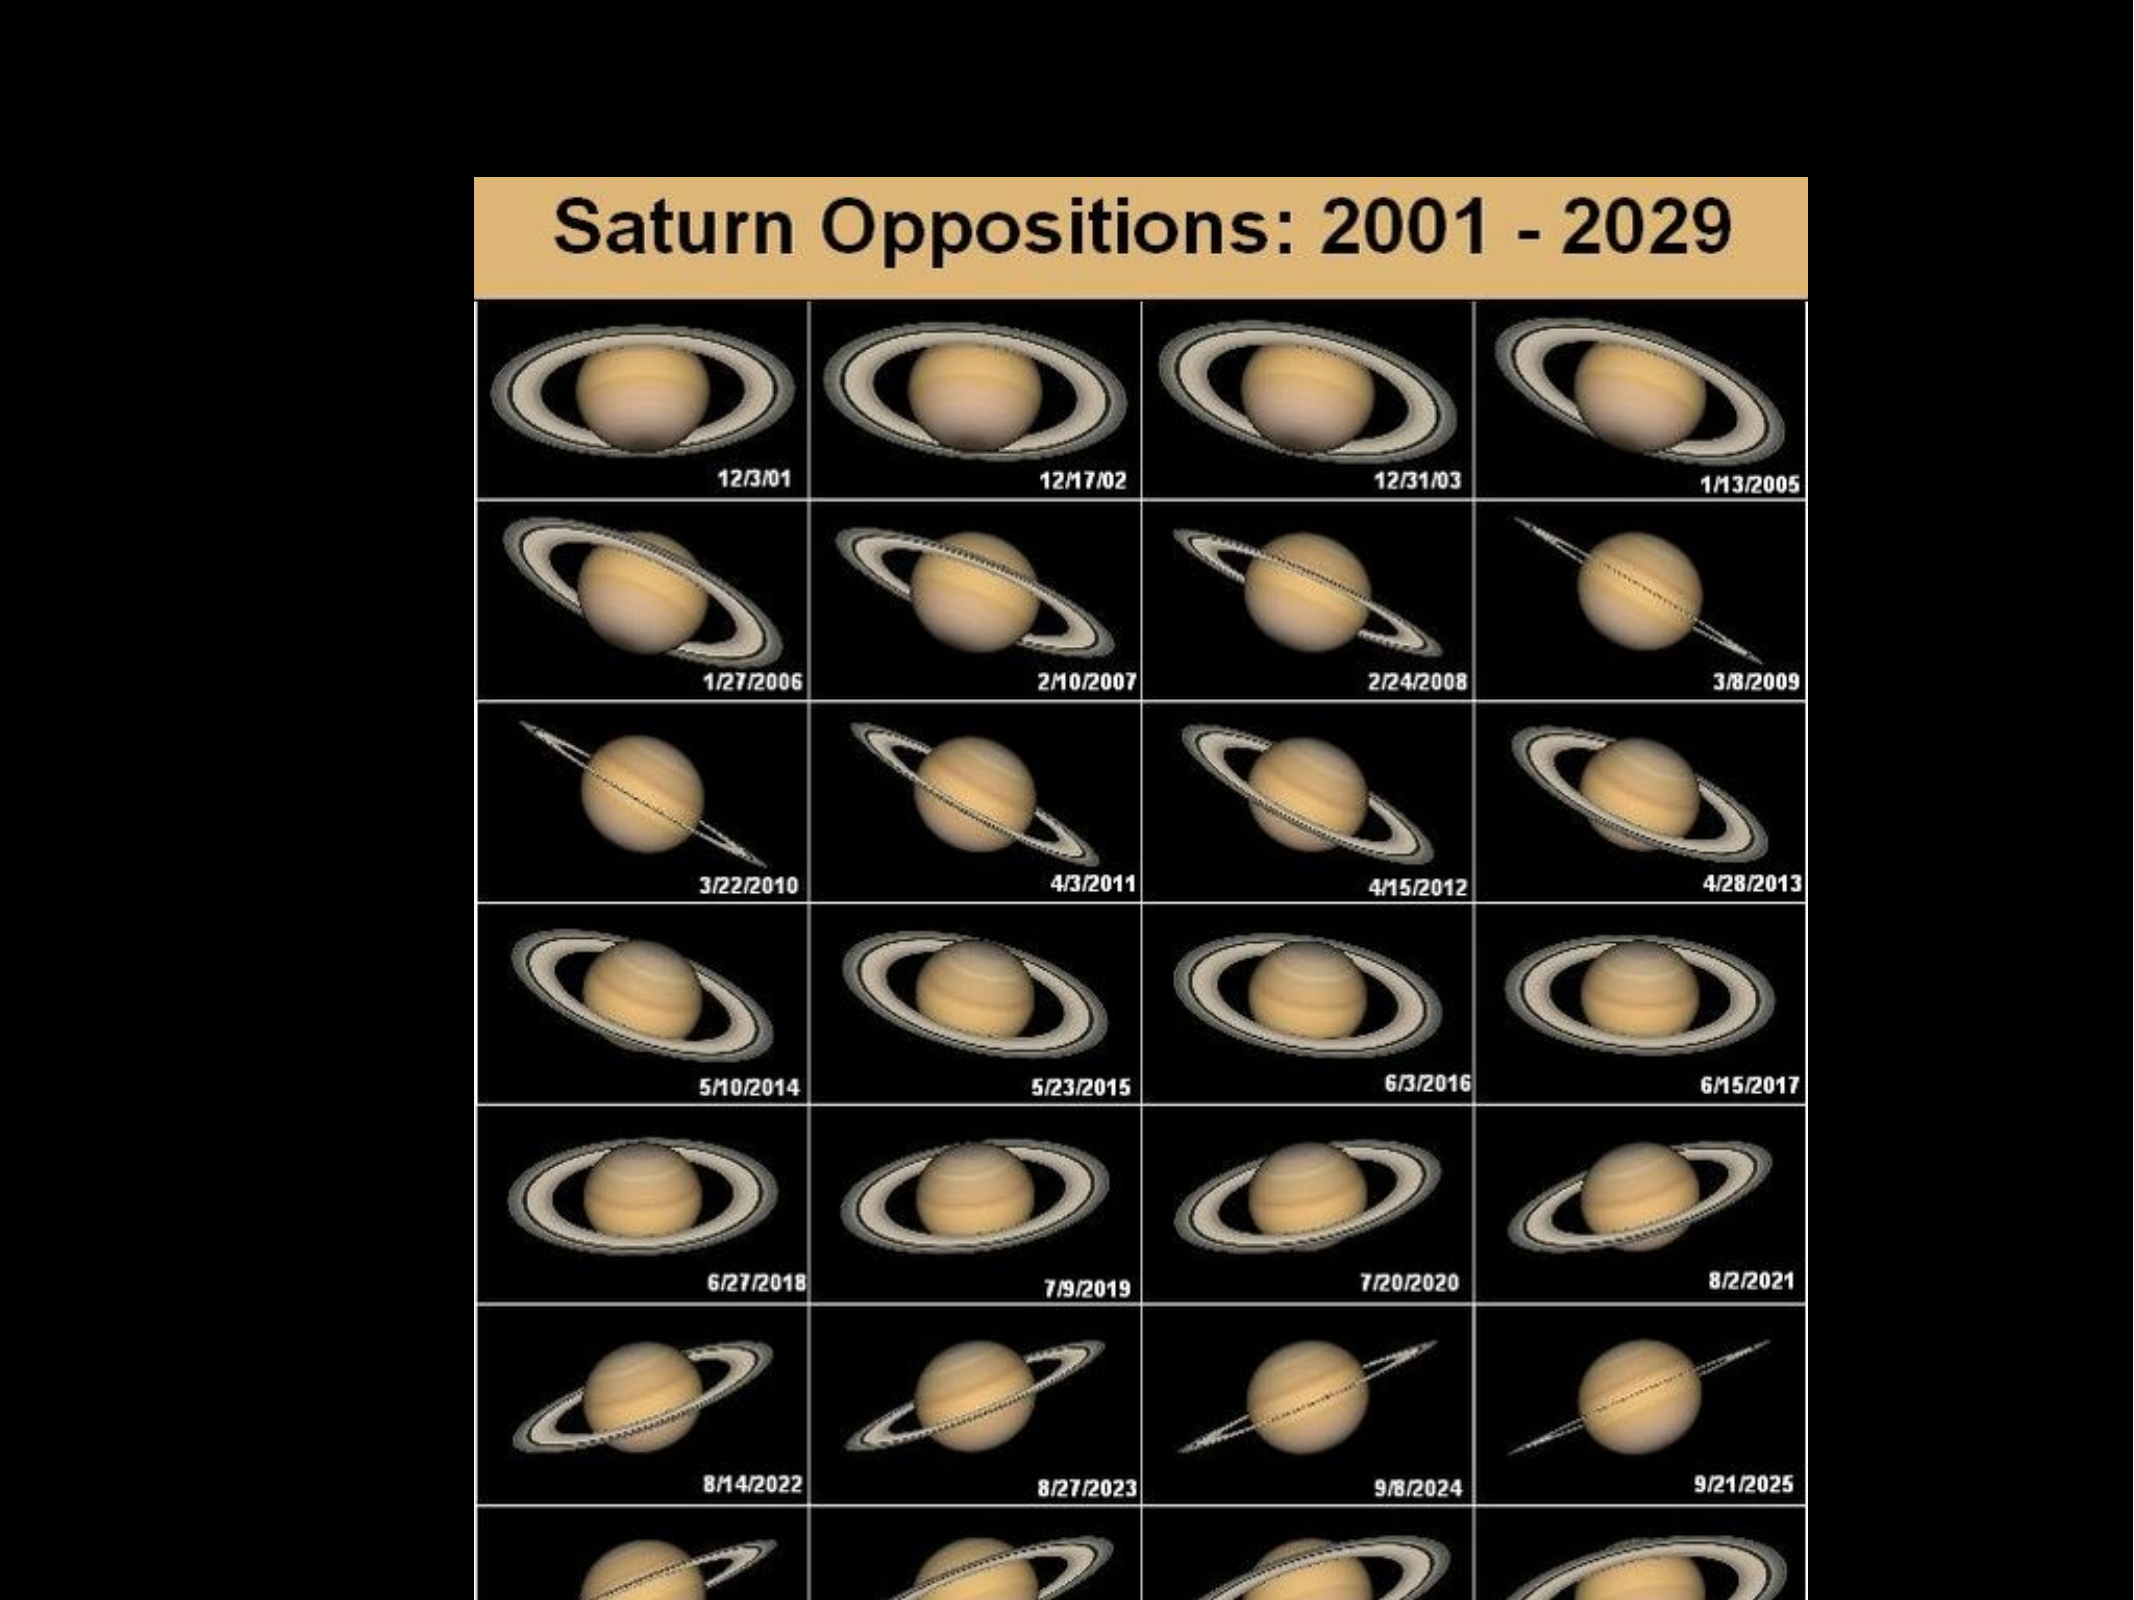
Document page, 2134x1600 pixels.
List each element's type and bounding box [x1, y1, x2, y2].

picture [474, 177, 1809, 1600]
